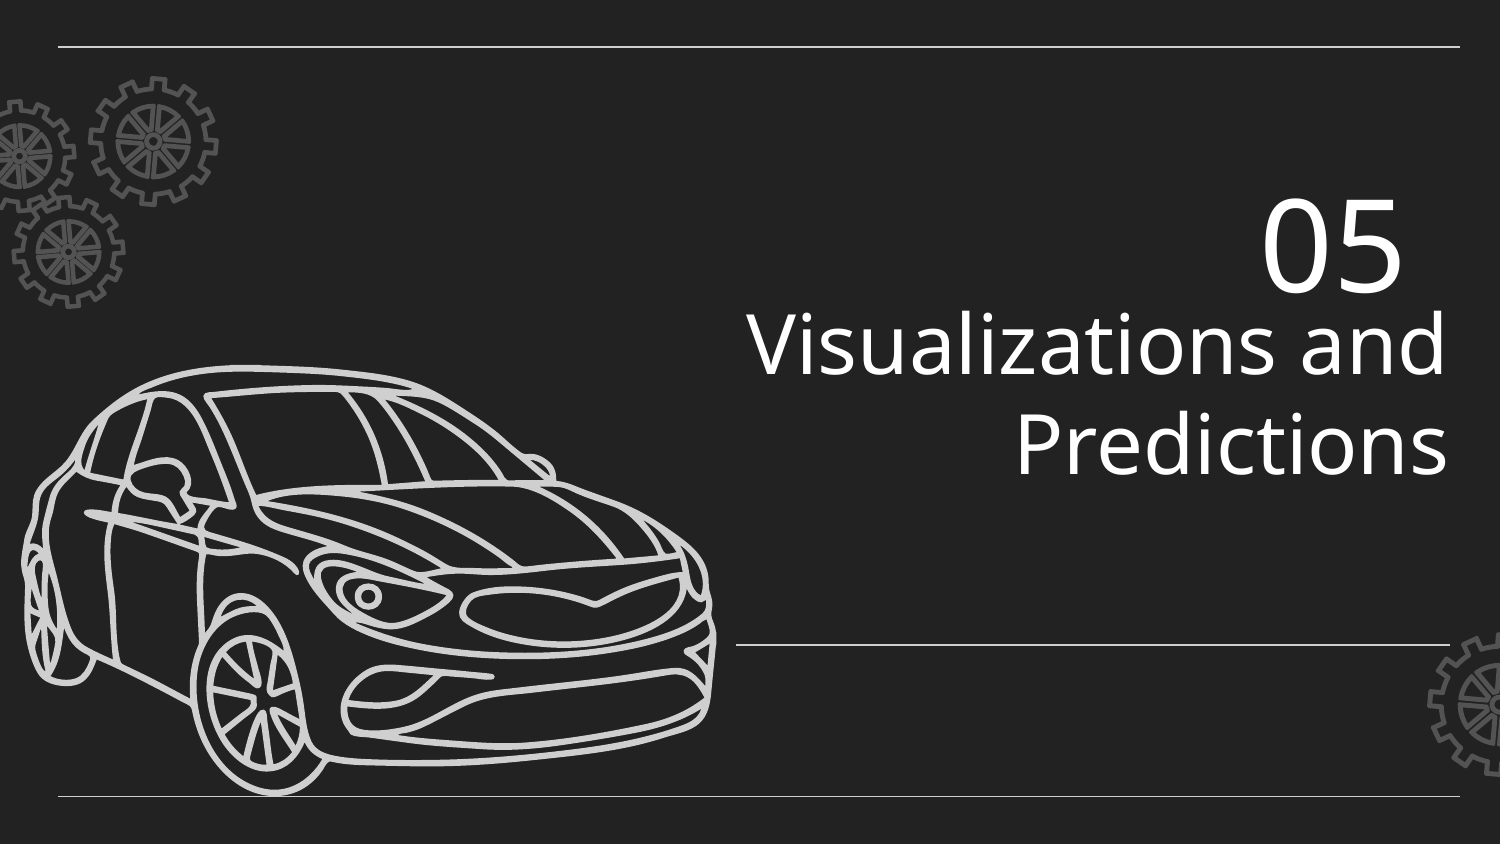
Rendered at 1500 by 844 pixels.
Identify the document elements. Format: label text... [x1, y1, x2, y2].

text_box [20, 364, 717, 797]
title Visualizations and Predictions [622, 314, 1465, 468]
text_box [0, 77, 218, 308]
text_box 05 [1177, 169, 1423, 334]
